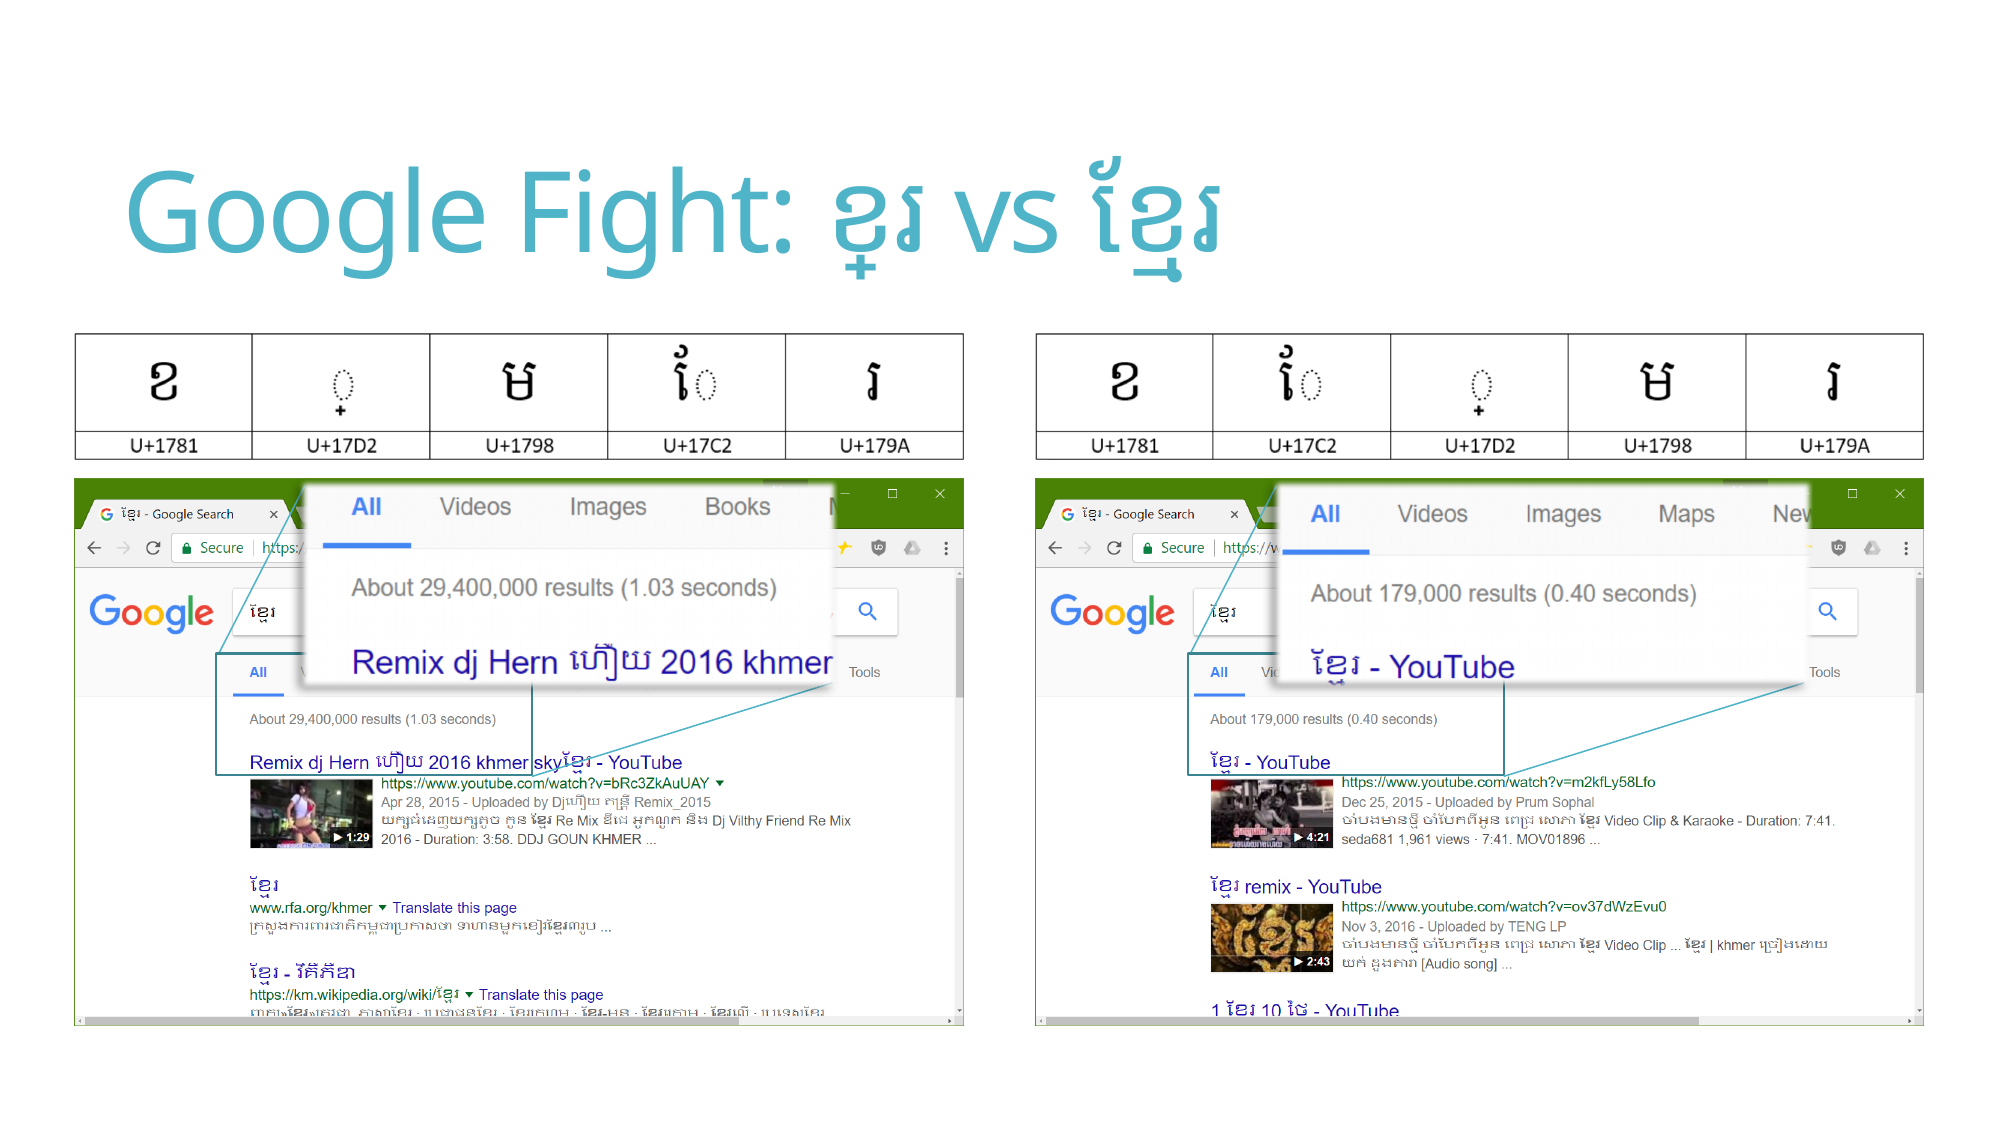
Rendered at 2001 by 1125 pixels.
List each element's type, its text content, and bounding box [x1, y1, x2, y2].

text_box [1187, 485, 1805, 777]
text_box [216, 485, 833, 777]
picture [1272, 479, 1813, 688]
picture [299, 479, 838, 689]
picture [74, 333, 964, 460]
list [74, 477, 964, 1026]
title Google Fight: ខ្មែរ vs ខែ្មរ [107, 81, 1875, 354]
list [1035, 478, 1924, 1026]
picture [1035, 333, 1924, 460]
